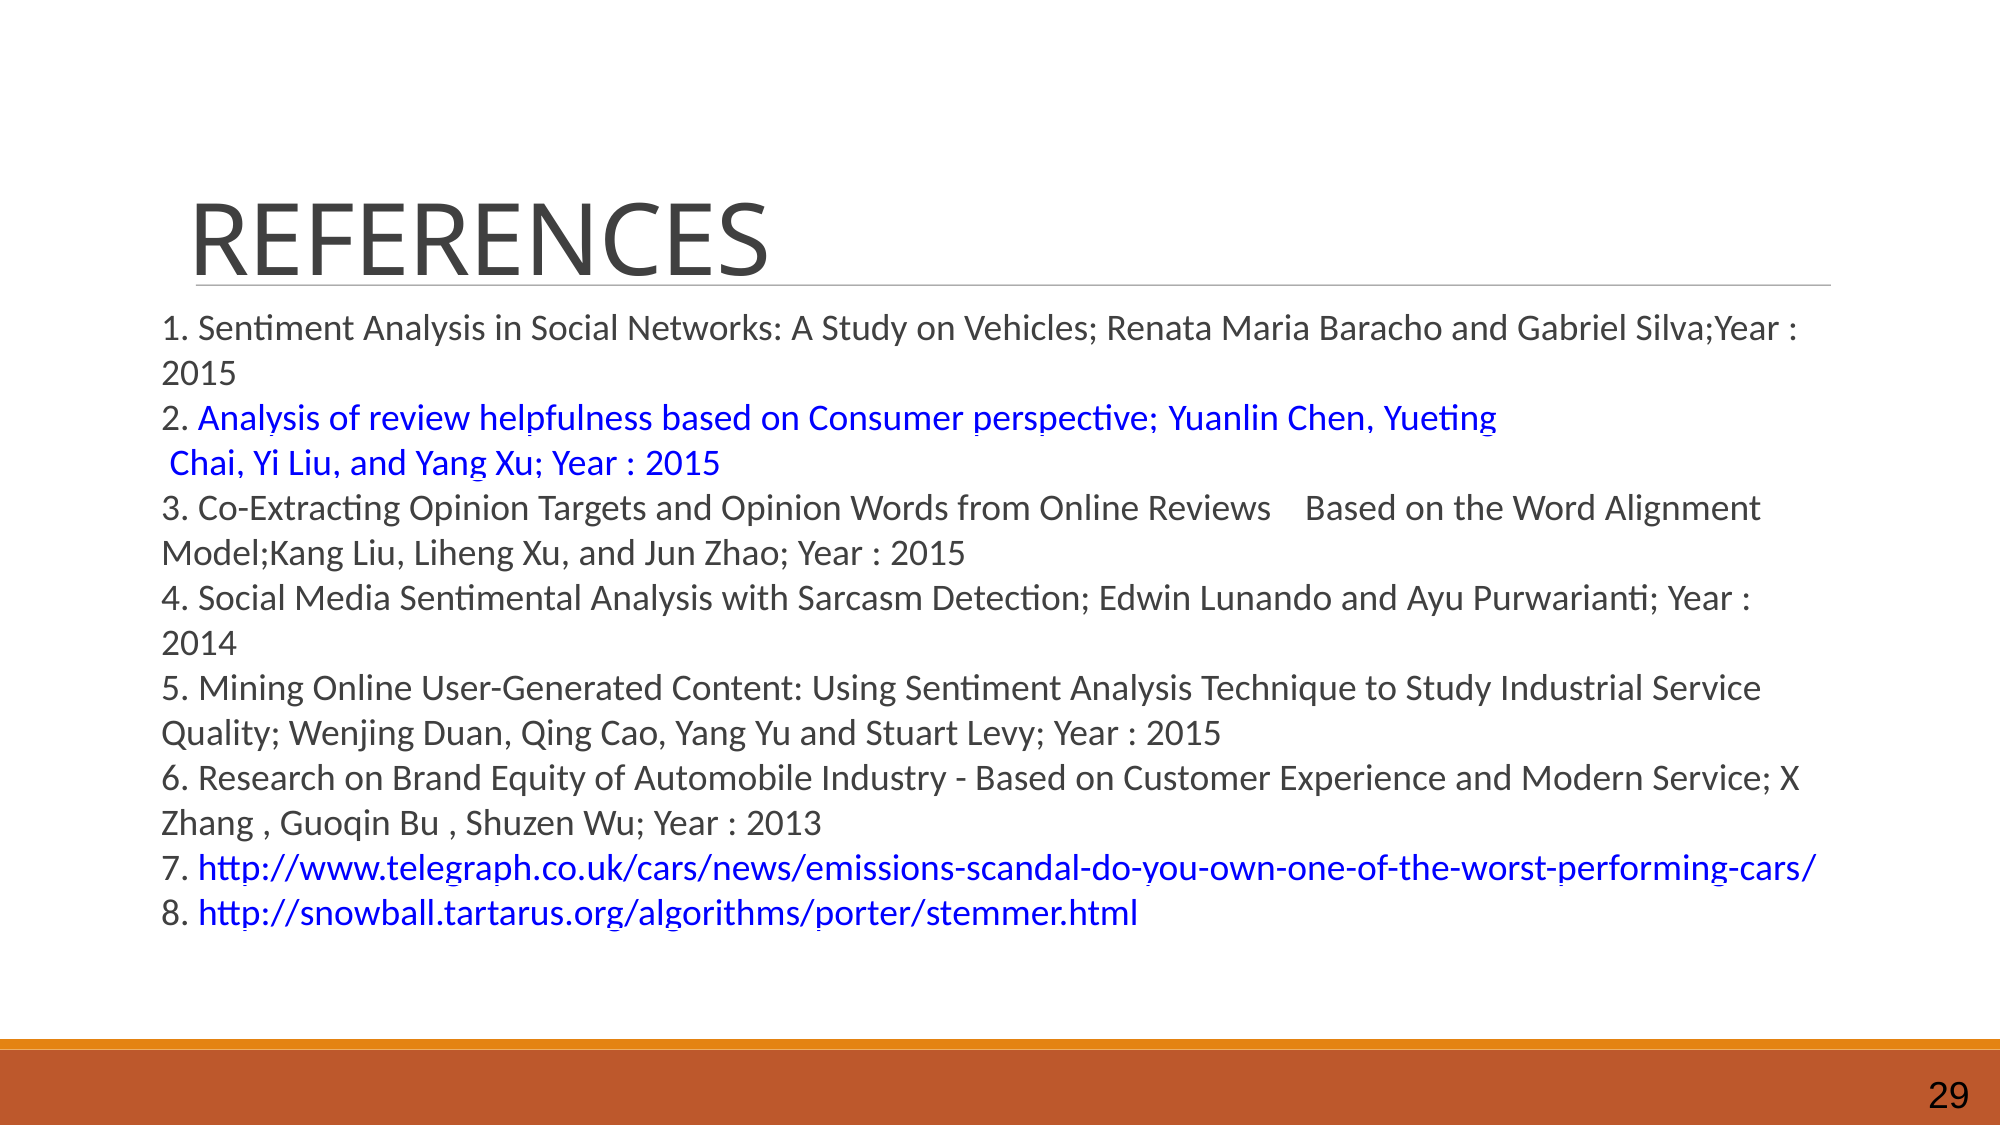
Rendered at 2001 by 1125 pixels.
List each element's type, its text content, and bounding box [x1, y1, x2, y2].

text_box 29 [1913, 1063, 2000, 1125]
text_box 1. Sentiment Analysis in Social Networks: A Study on Vehicles; Renata Maria Baracho and Gabriel Silva;Year : 2015 2. Analysis of review helpfulness based on Consumer perspective; Yuanlin Chen, Yueting Chai, Yi Liu, and Yang Xu; Year : 2015 3. Co-Extracting Opinion Targets and Opinion Words from Online Reviews Based on the Word Alignment Model;Kang Liu, Liheng Xu, and Jun Zhao; Year : 2015 4. Social Media Sentimental Analysis with Sarcasm Detection; Edwin Lunando and Ayu Purwarianti; Year : 2014 5. Mining Online User-Generated Content: Using Sentiment Analysis Technique to Study Industrial Service Quality; Wenjing Duan, Qing Cao, Yang Yu and Stuart Levy; Year : 2015 6. Research on Brand Equity of Automobile Industry - Based on Customer Experience and Modern Service; X Zhang , Guoqin Bu , Shuzen Wu; Year : 2013 7. http://www.telegraph.co.uk/cars/news/emissions-scandal-do-you-own-one-of-the-worst-performing-cars/ 8. http://snowball.tartarus.org/algorithms/porter/stemmer.html [145, 302, 1830, 999]
text_box REFERENCES [180, 64, 1830, 302]
